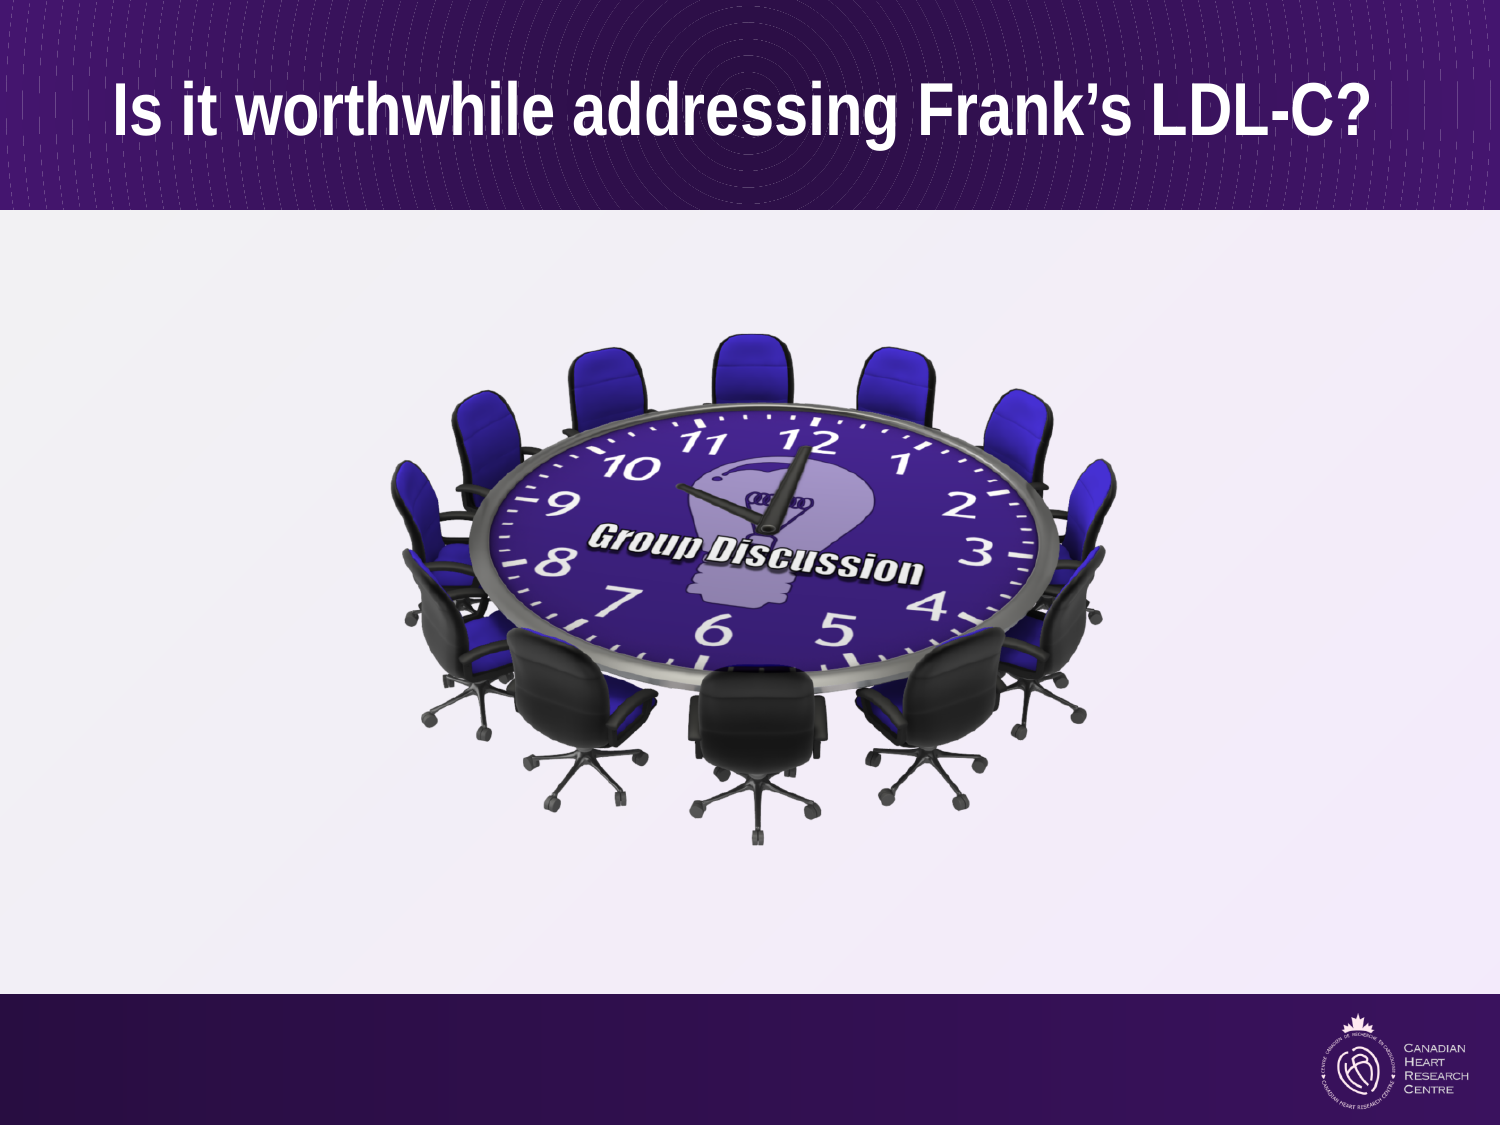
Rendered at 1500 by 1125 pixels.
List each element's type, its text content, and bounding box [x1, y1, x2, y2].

picture [1317, 1013, 1471, 1112]
text_box Is it worthwhile addressing Frank’s LDL-C? [39, 53, 1447, 159]
text_box [0, 992, 1500, 1125]
text_box [0, 0, 1500, 212]
picture [302, 308, 1198, 896]
